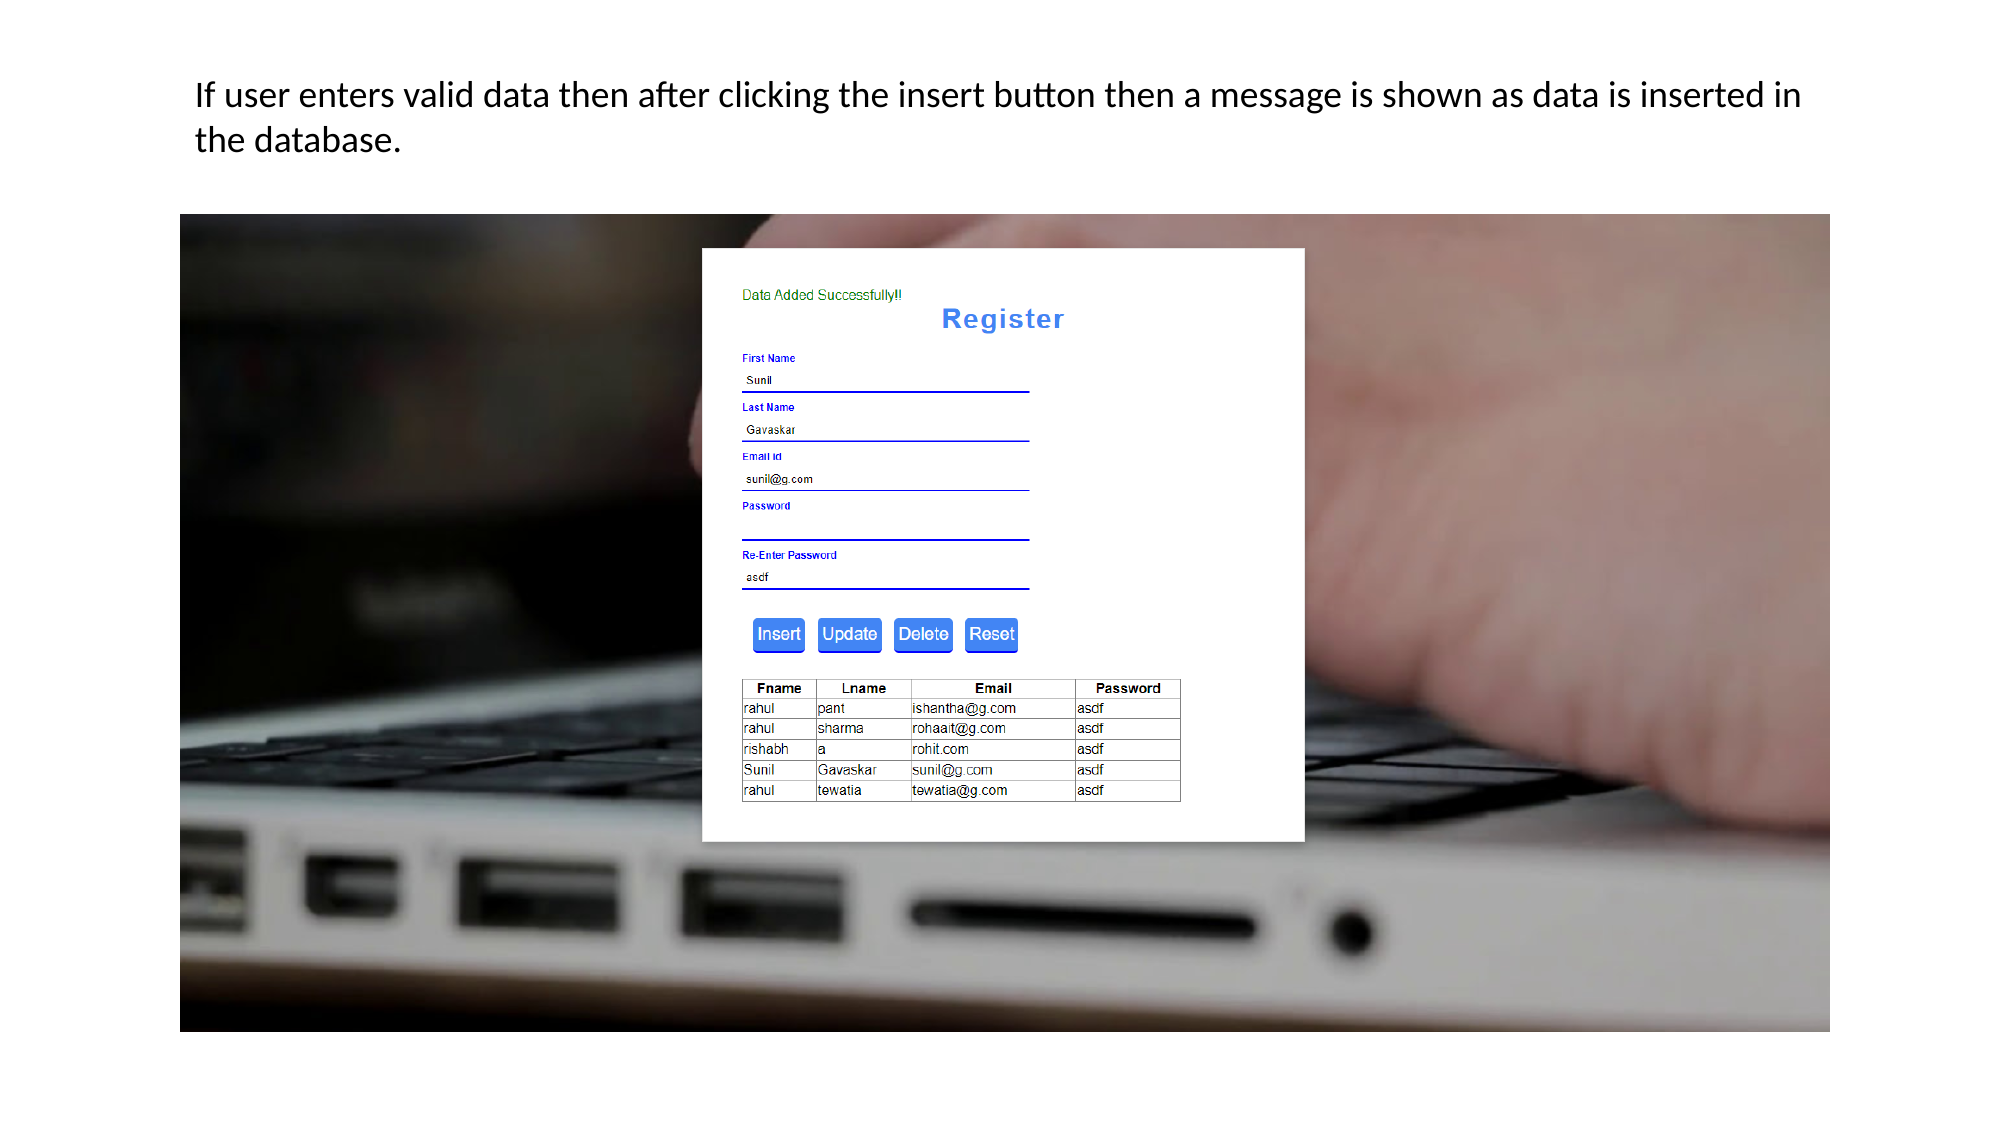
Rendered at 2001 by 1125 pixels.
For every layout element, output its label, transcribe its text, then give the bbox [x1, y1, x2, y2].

picture [179, 214, 1830, 1032]
text_box If user enters valid data then after clicking the insert button then a message is shown as data is inserted in the database. [180, 62, 1844, 168]
